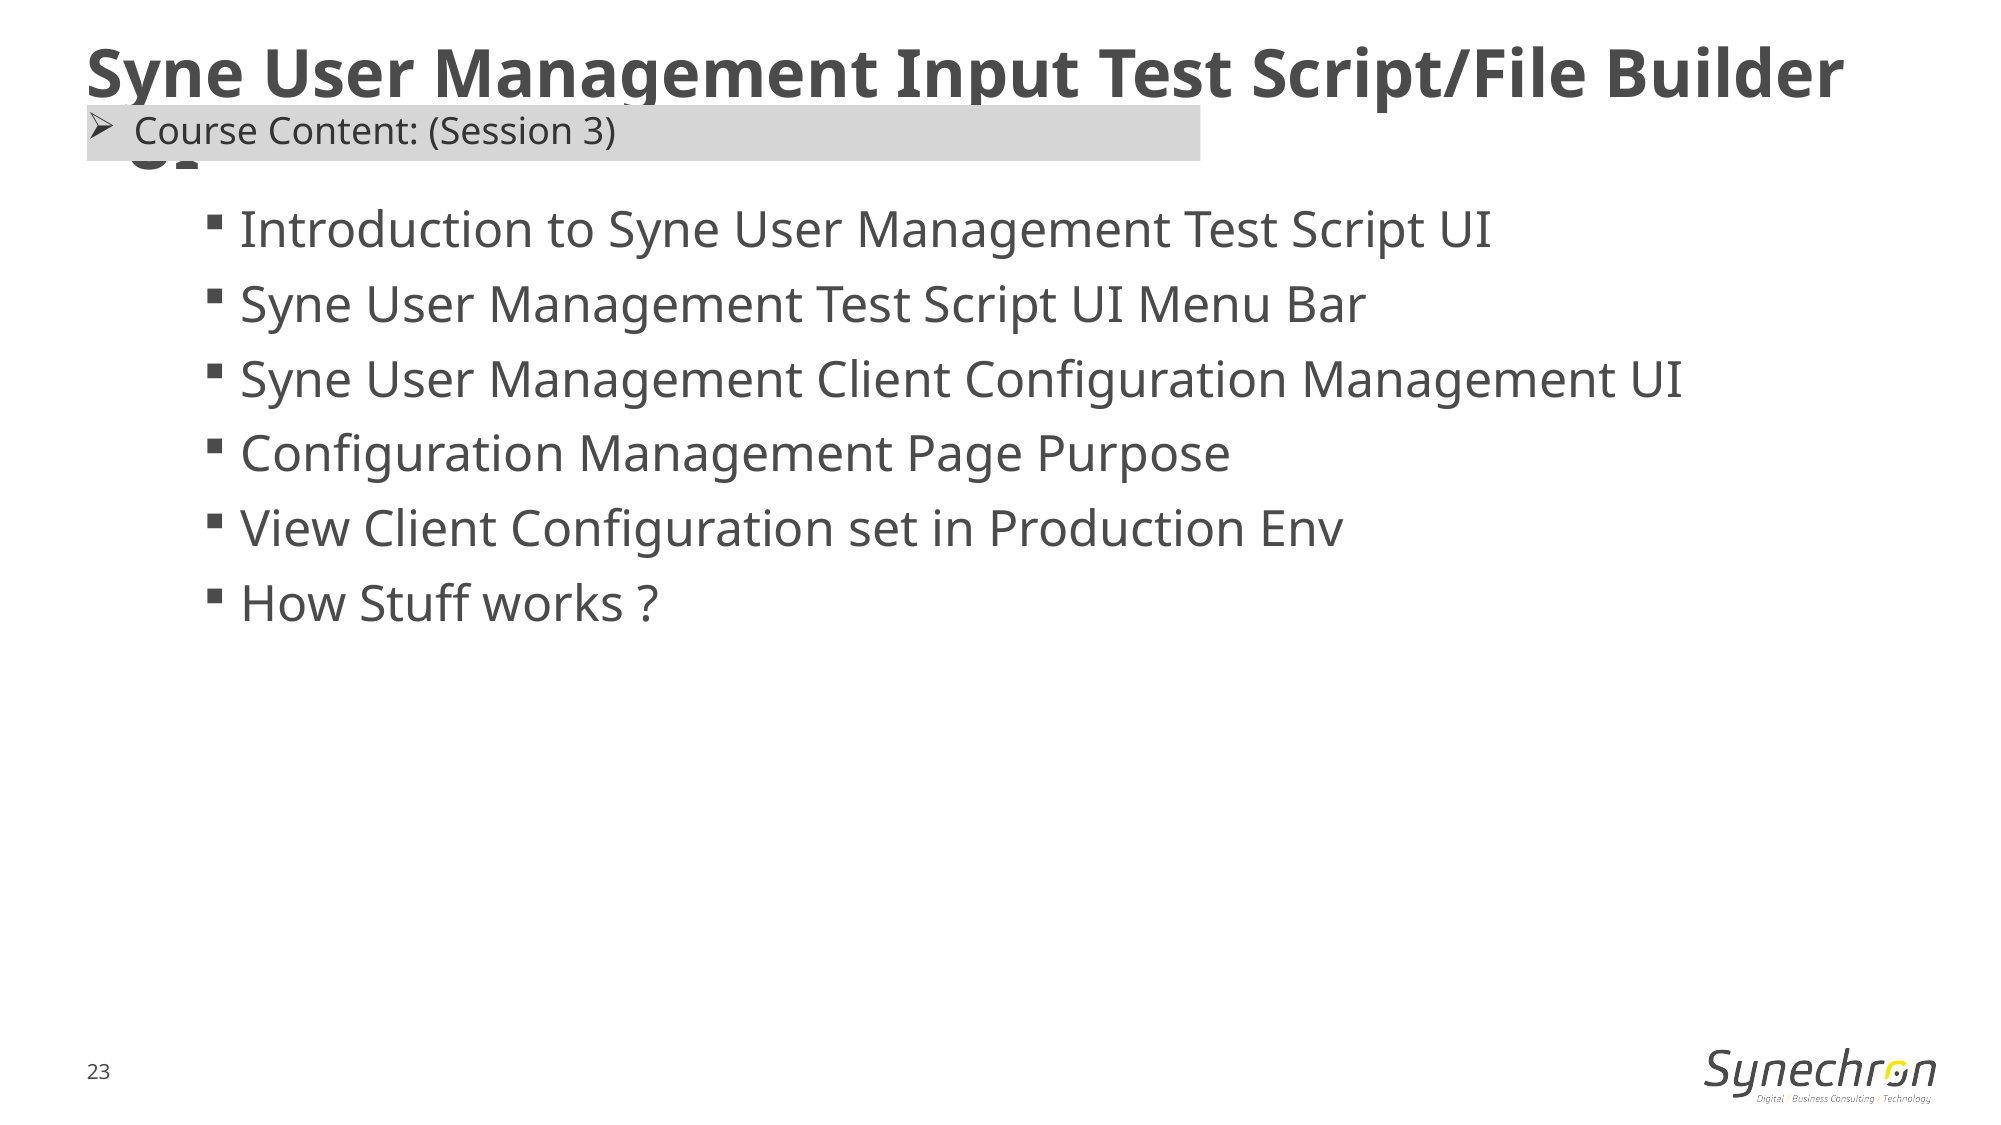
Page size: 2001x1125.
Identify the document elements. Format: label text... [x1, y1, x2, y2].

list Introduction to Syne User Management Test Script UI Syne User Management Test Script UI Menu Bar Syne User Management Client Configuration Management UI Configuration Management Page Purpose View Client Configuration set in Production Env How Stuff works ? [188, 196, 1861, 989]
picture [1704, 1048, 1936, 1104]
slide_number 23 [86, 1042, 151, 1103]
list Syne User Management Input Test Script/File Builder UI [86, 32, 1874, 102]
list Course Content: (Session 3) [86, 105, 1201, 161]
